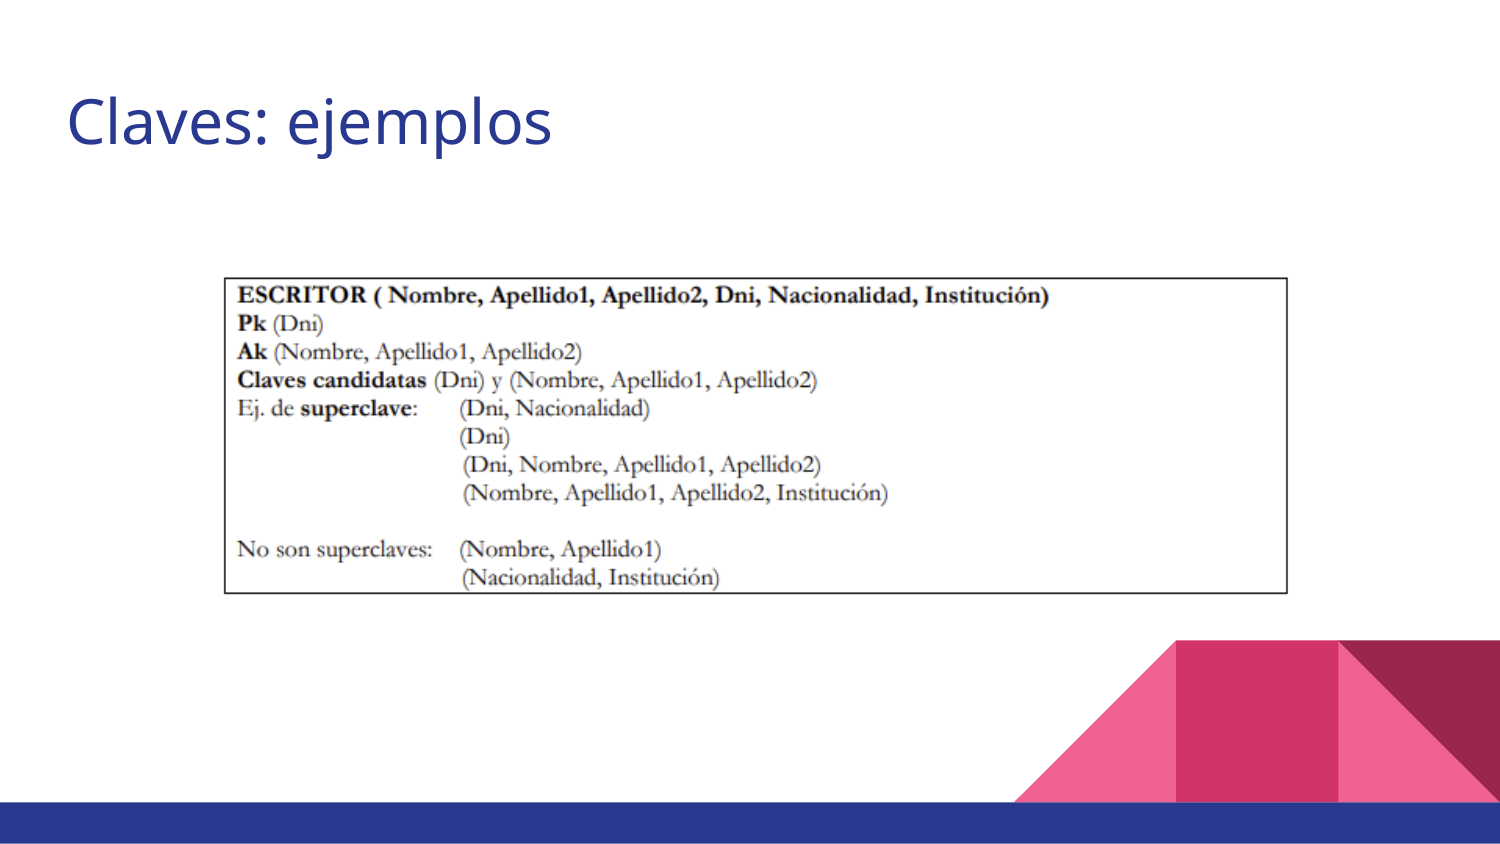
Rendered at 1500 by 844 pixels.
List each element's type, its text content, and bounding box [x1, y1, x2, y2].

picture [215, 259, 1299, 599]
title Claves: ejemplos [51, 67, 1449, 167]
